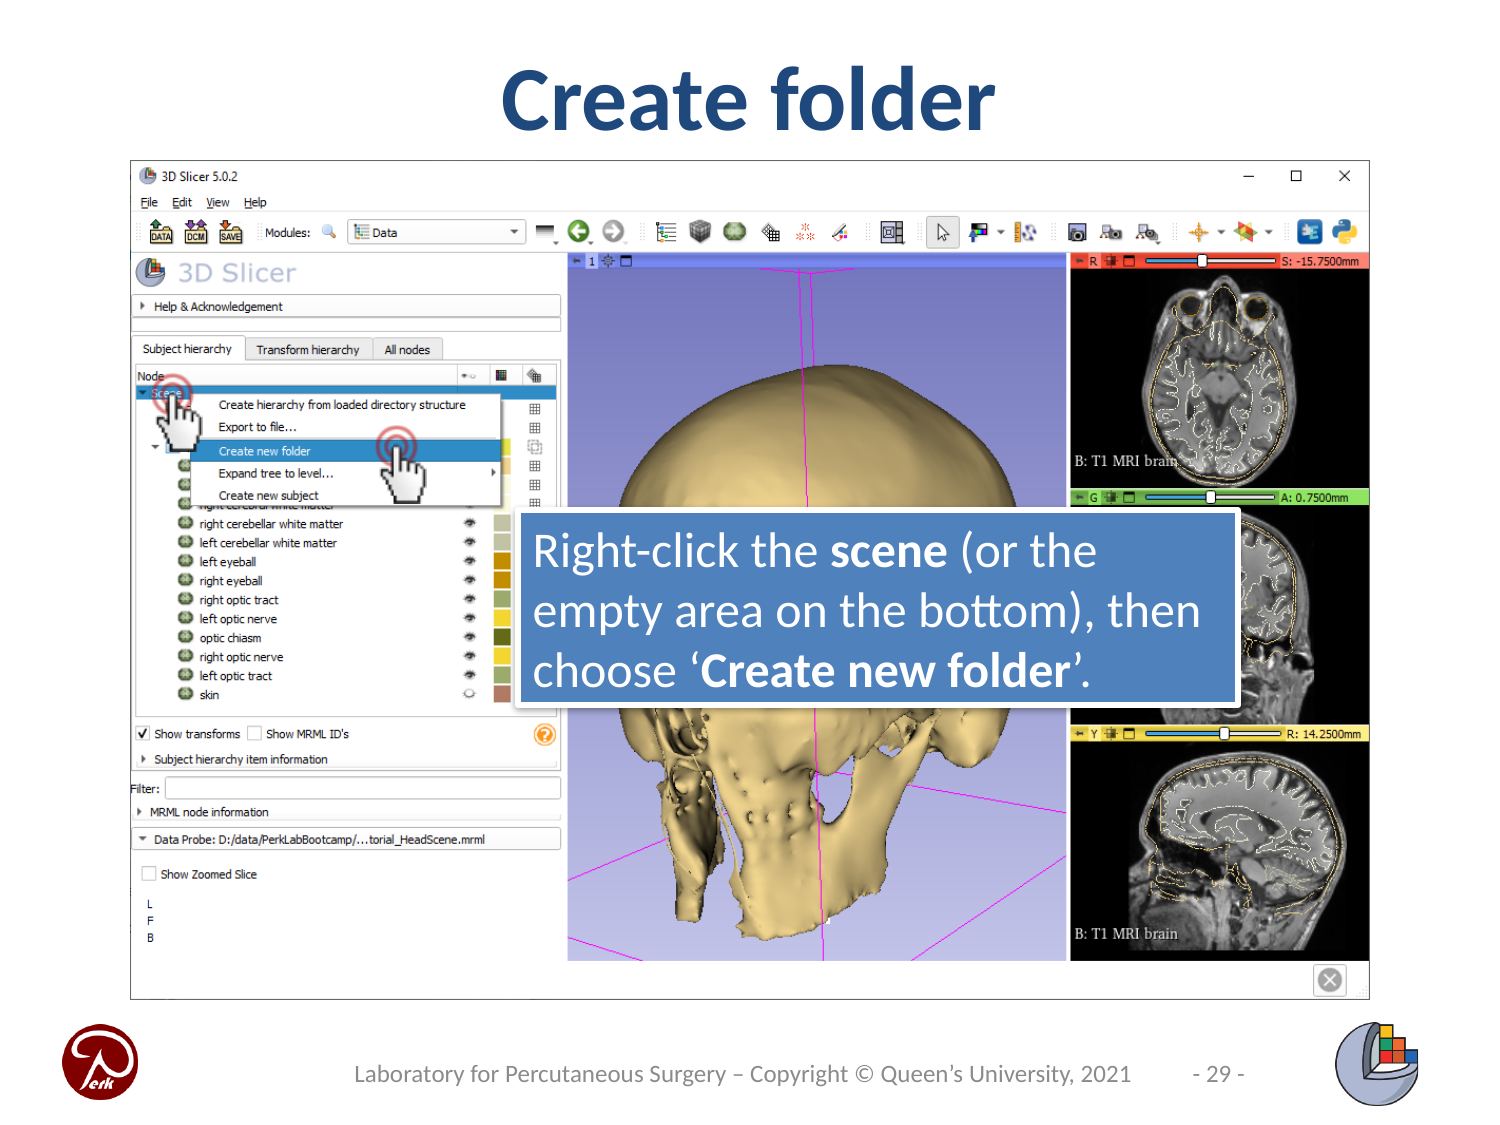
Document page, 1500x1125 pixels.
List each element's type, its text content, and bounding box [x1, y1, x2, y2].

footer Laboratory for Percutaneous Surgery – Copyright © Queen’s University, 2021 [312, 1042, 1175, 1103]
picture [1335, 1022, 1419, 1106]
slide_number - 29 - [1175, 1042, 1263, 1103]
title Create folder [74, 0, 1426, 188]
picture [62, 1024, 138, 1100]
picture [129, 160, 1370, 1001]
